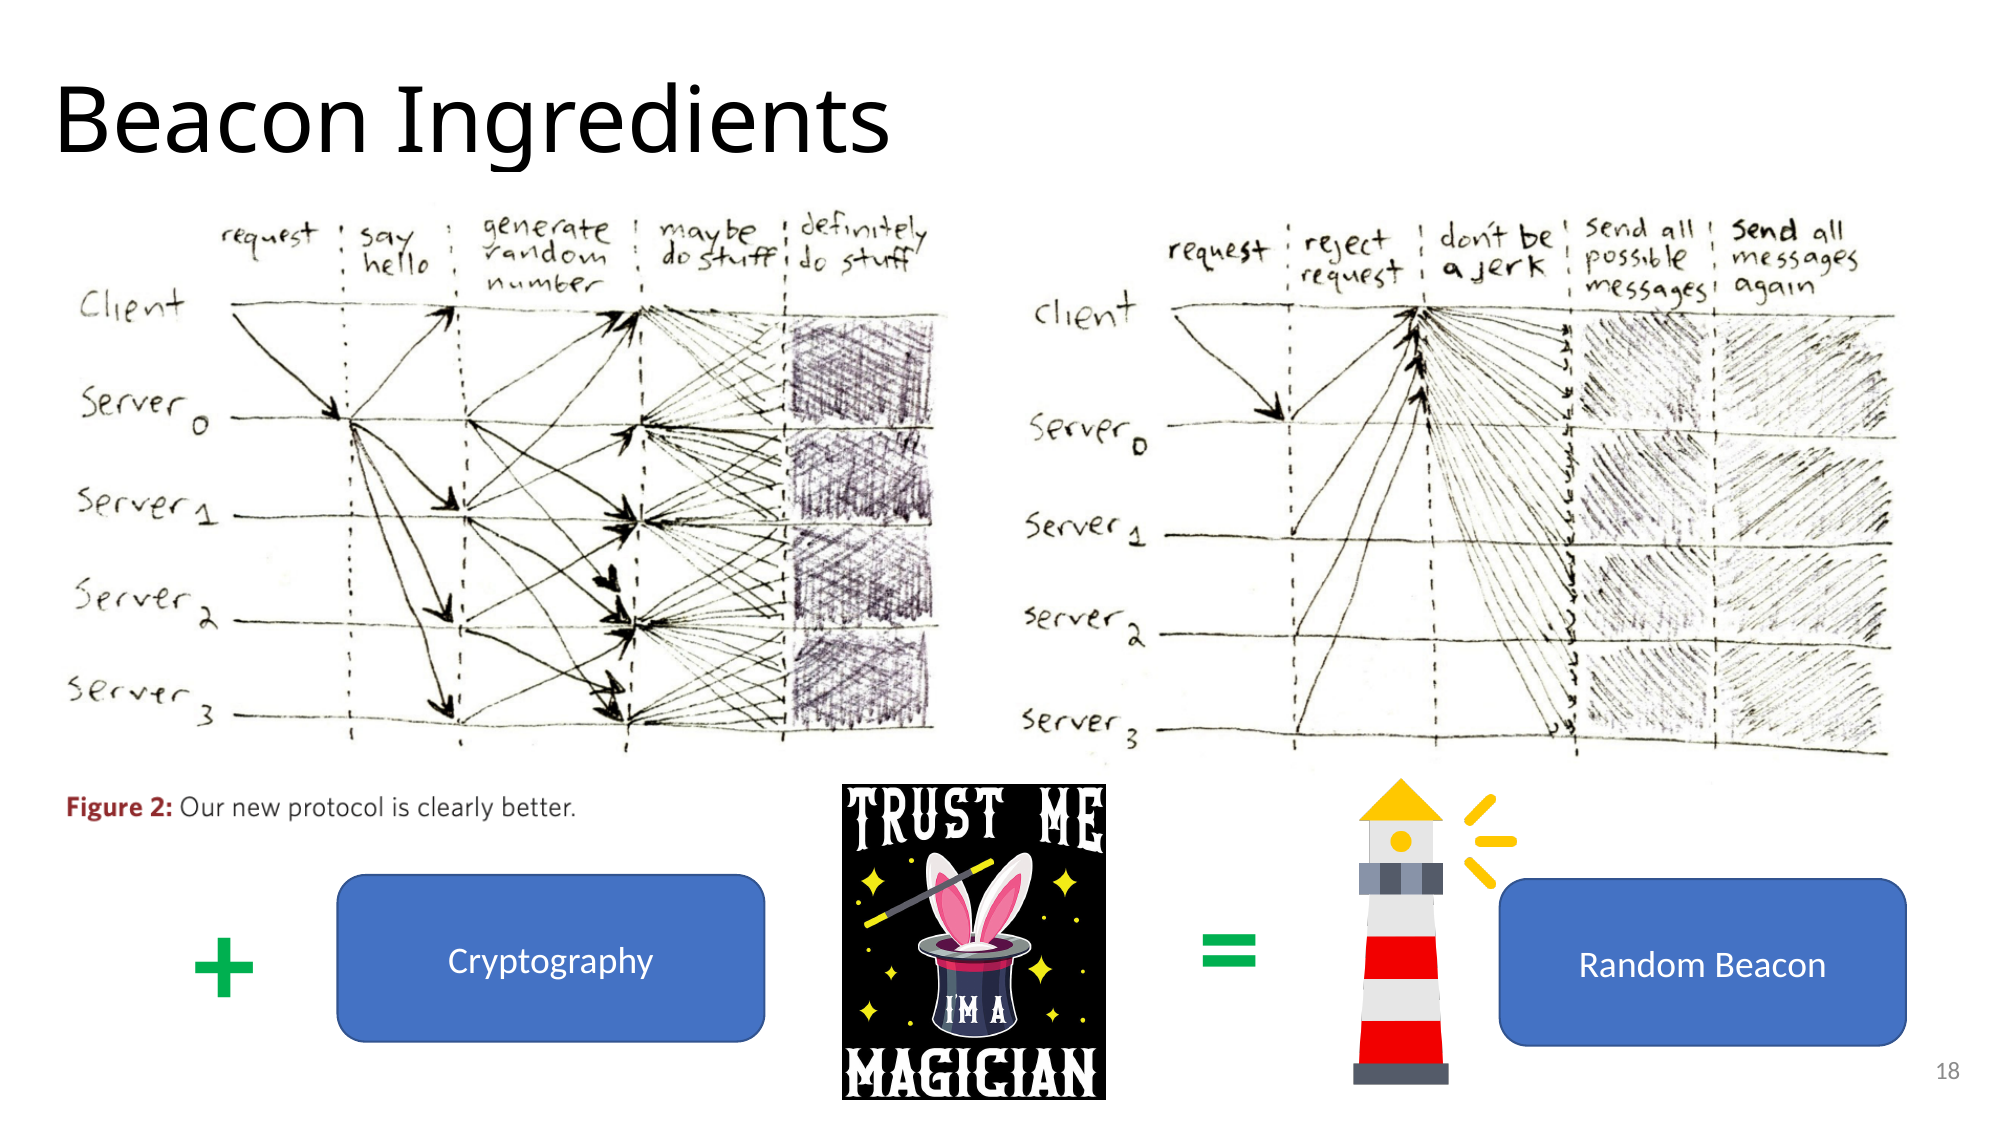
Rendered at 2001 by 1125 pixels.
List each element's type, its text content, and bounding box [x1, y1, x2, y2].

text_box + [178, 874, 271, 1040]
text_box Cryptography [336, 873, 766, 1043]
slide_number 18 [1906, 1039, 1976, 1100]
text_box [1183, 762, 1906, 1100]
picture [37, 172, 1913, 1100]
title Beacon Ingredients [37, 13, 1763, 172]
